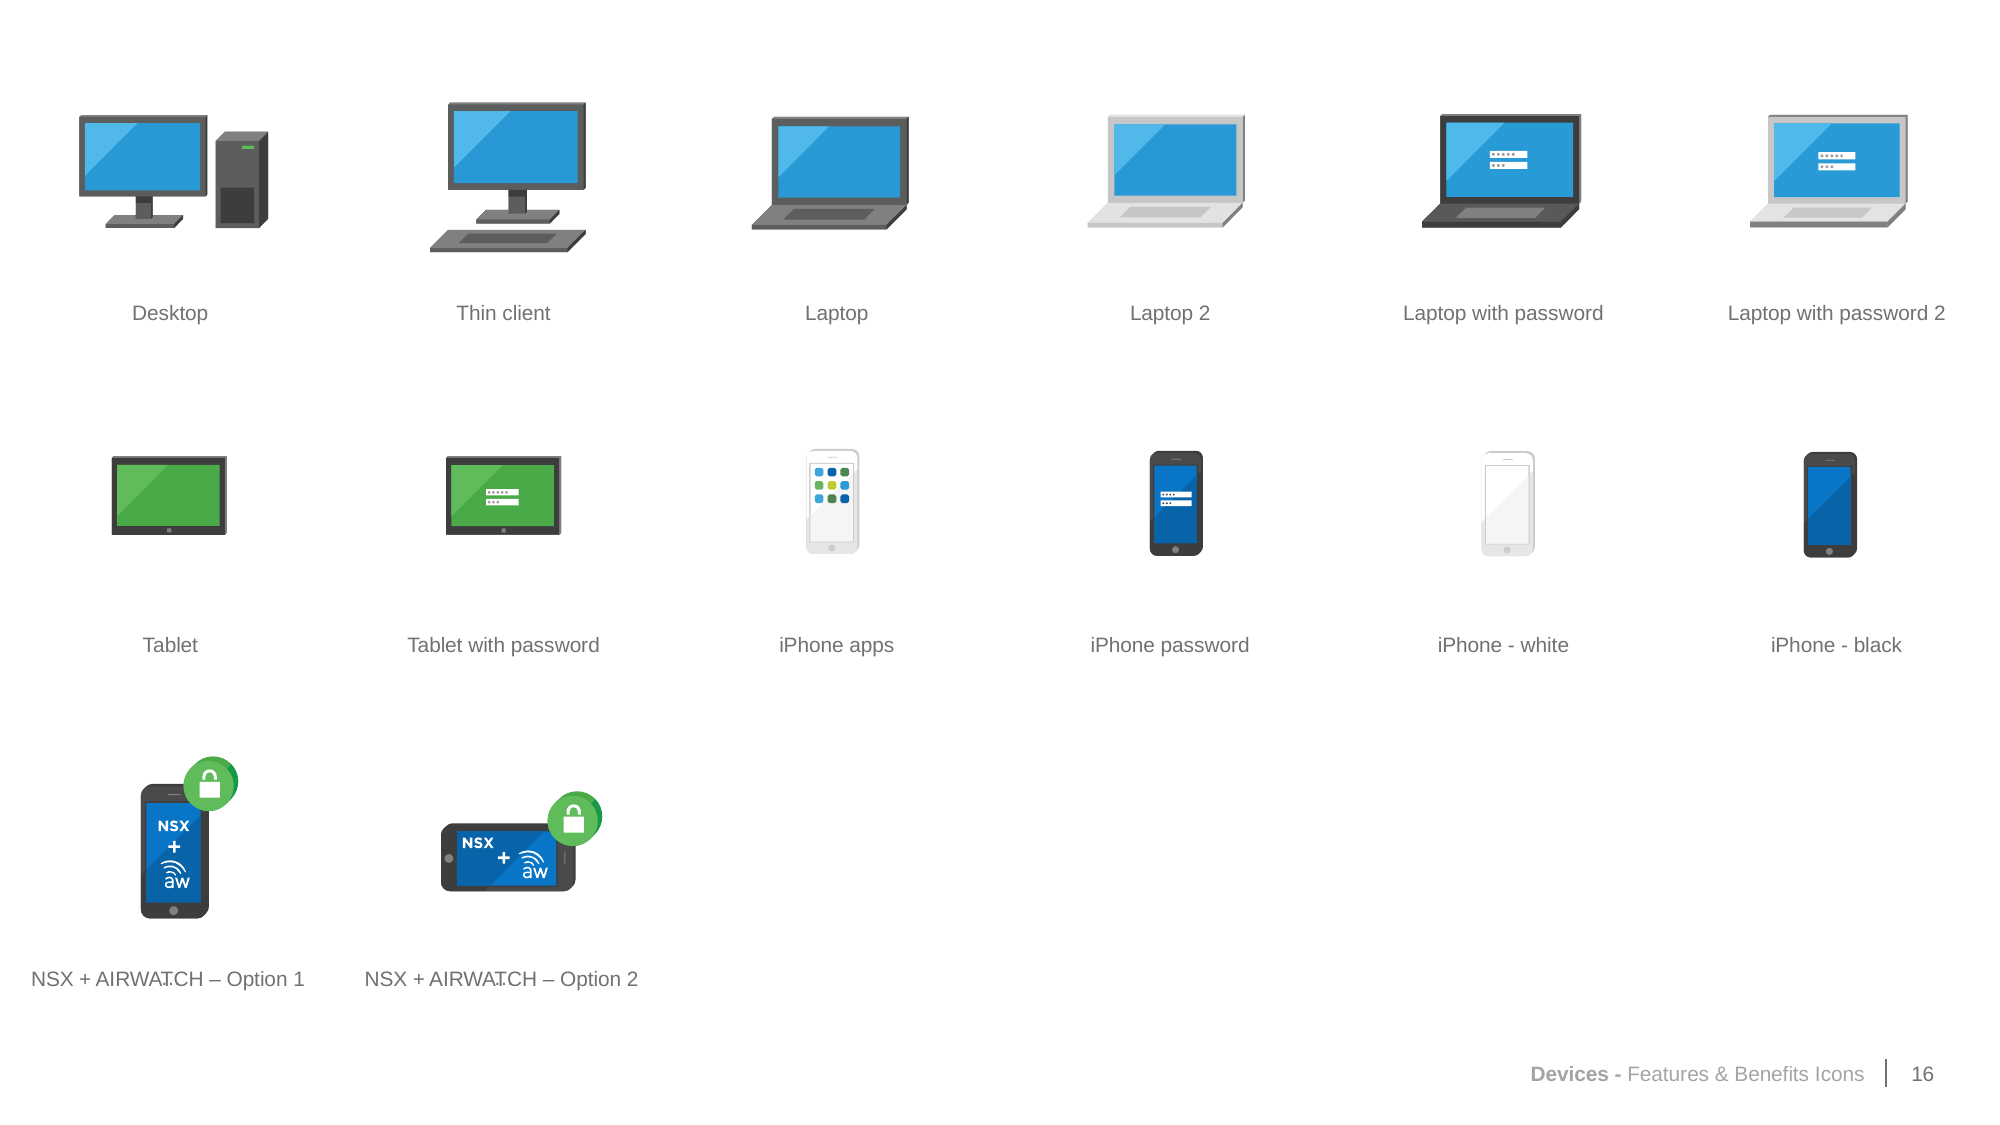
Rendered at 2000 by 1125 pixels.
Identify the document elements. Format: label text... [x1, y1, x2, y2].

text_box Laptop with password [1333, 294, 1666, 333]
text_box Desktop [0, 294, 333, 333]
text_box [1149, 450, 1204, 556]
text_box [445, 455, 562, 535]
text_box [111, 455, 228, 535]
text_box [140, 756, 239, 919]
text_box Laptop [666, 294, 999, 333]
text_box NSX + AIRWATCH – Option 1 [0, 961, 331, 999]
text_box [1749, 114, 1908, 228]
text_box Laptop with password 2 [1666, 294, 2000, 333]
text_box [1803, 451, 1858, 558]
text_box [1087, 114, 1246, 228]
text_box Thin client [333, 294, 666, 333]
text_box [1421, 113, 1582, 228]
text_box NSX + AIRWATCH – Option 2 [331, 961, 665, 999]
text_box iPhone - black [1666, 627, 2000, 666]
text_box Tablet with password [333, 627, 666, 666]
text_box iPhone apps [666, 627, 999, 666]
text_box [805, 448, 860, 555]
text_box iPhone - white [1333, 627, 1666, 666]
footer Devices - Features & Benefits Icons [1015, 1060, 1865, 1086]
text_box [440, 791, 603, 892]
text_box Laptop 2 [999, 294, 1333, 333]
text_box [751, 116, 909, 230]
slide_number 16 [1885, 1060, 1960, 1085]
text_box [1481, 450, 1535, 557]
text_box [79, 114, 269, 229]
text_box iPhone password [999, 627, 1333, 666]
text_box Tablet [0, 627, 333, 666]
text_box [429, 102, 586, 253]
